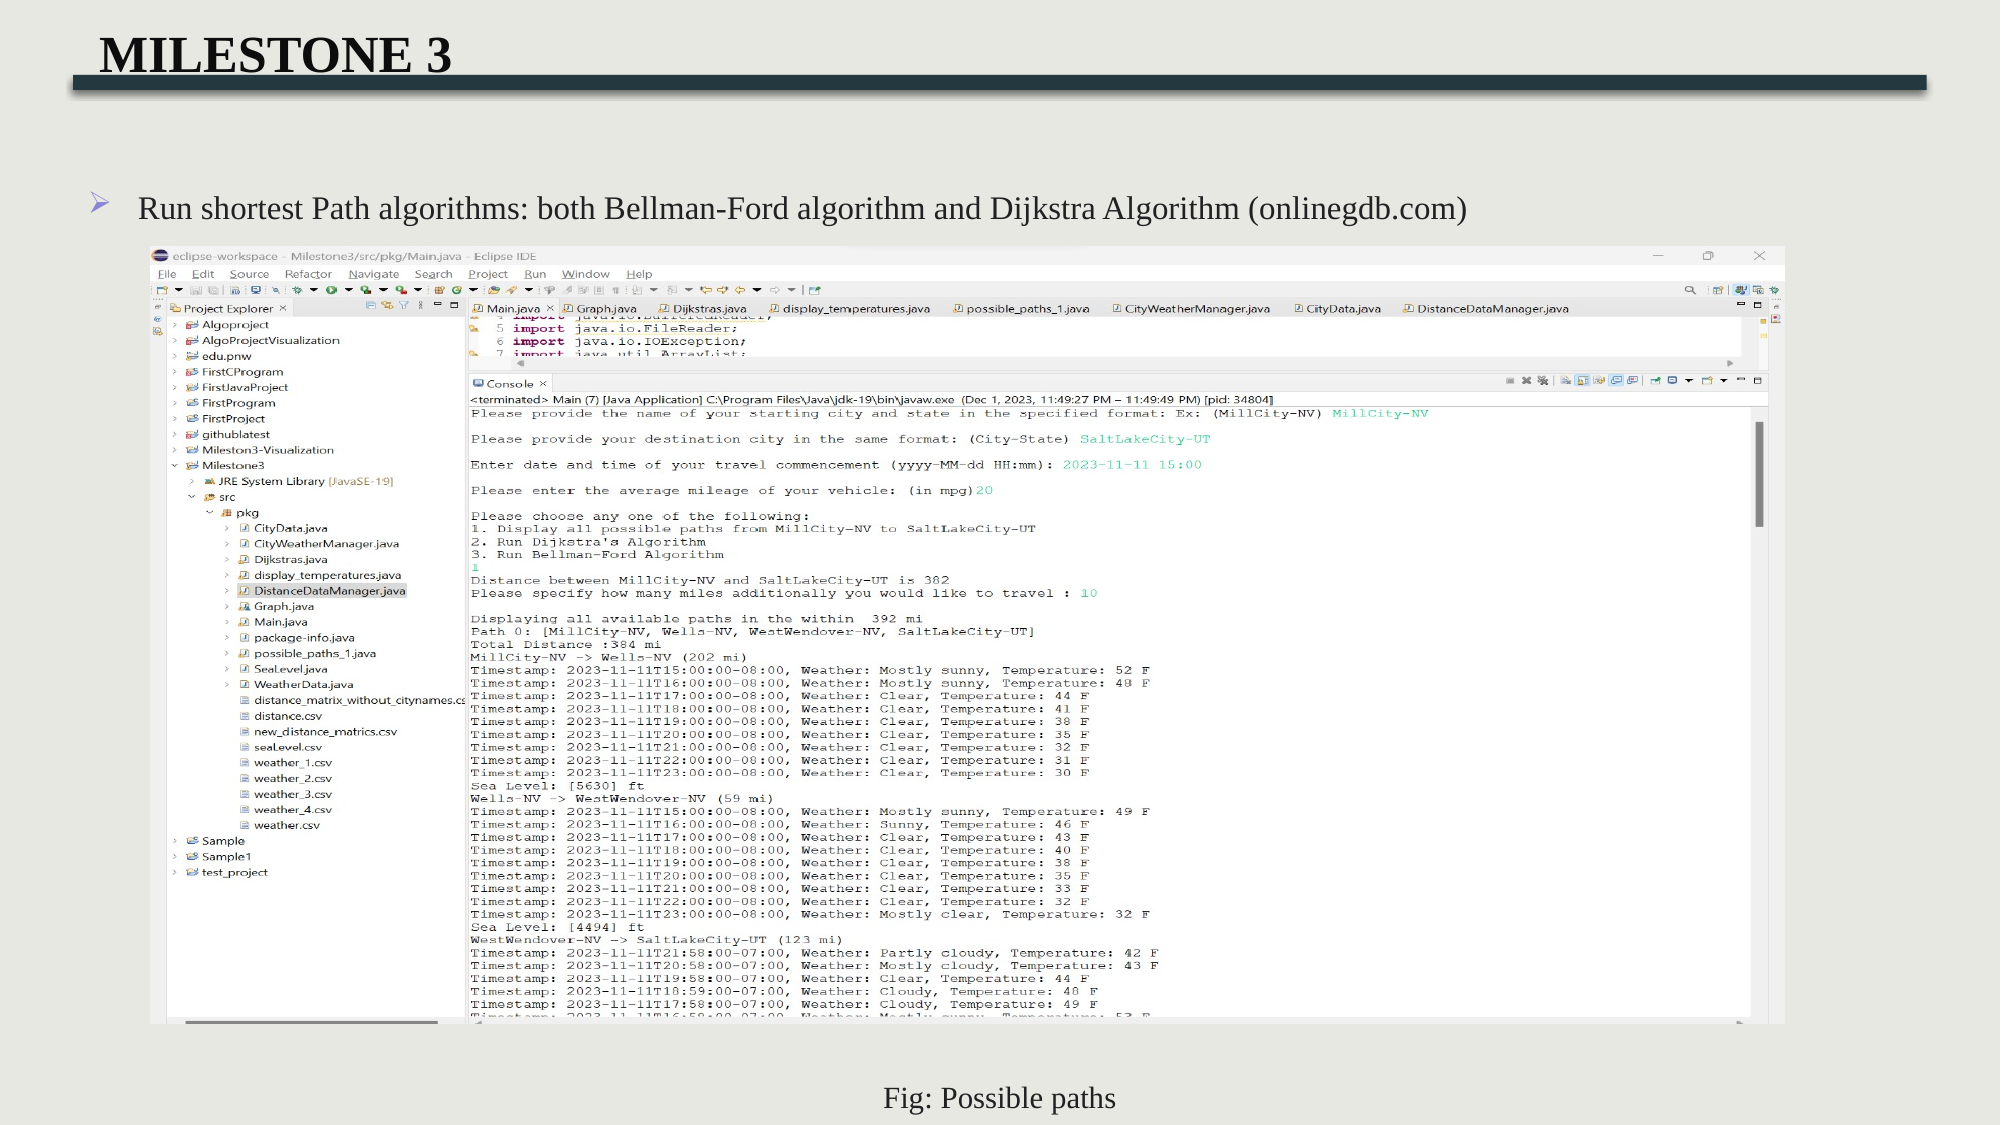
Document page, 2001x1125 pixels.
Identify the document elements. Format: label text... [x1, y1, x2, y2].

list Run shortest Path algorithms: both Bellman-Ford algorithm and Dijkstra Algorithm (onlinegdb.com) Fig: Possible paths [73, 120, 1927, 1125]
text_box [72, 74, 1928, 91]
title Milestone 3 [84, 18, 1927, 72]
picture [149, 245, 1786, 1025]
text_box [0, 0, 2000, 1125]
